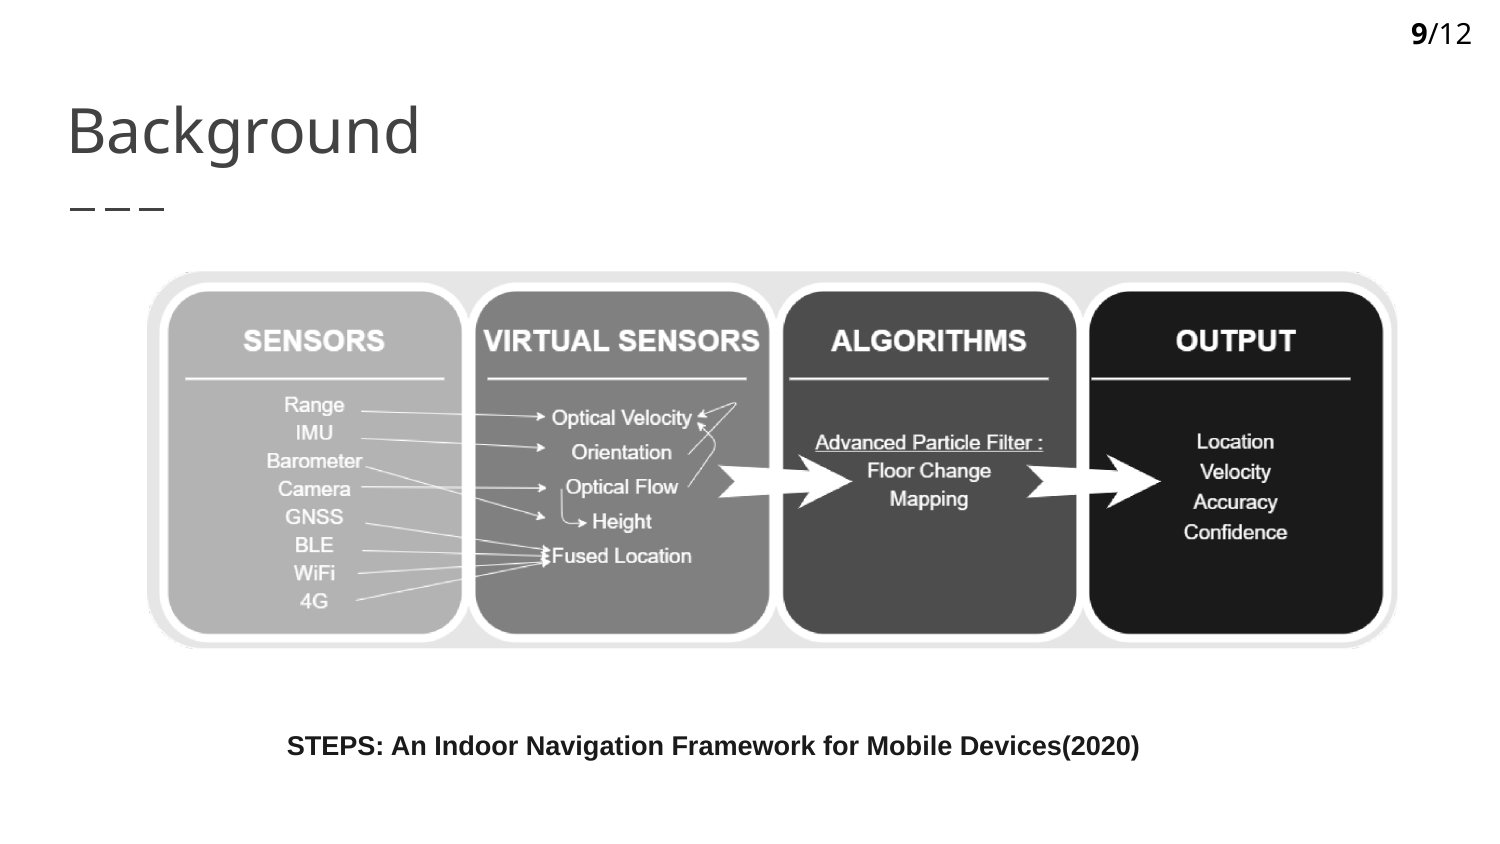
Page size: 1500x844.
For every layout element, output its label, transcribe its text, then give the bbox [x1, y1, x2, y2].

title Background [51, 61, 1449, 182]
text_box 9/12 [1396, 0, 1500, 65]
picture [136, 260, 1406, 656]
text_box STEPS: An Indoor Navigation Framework for Mobile Devices(2020) [211, 705, 1215, 776]
